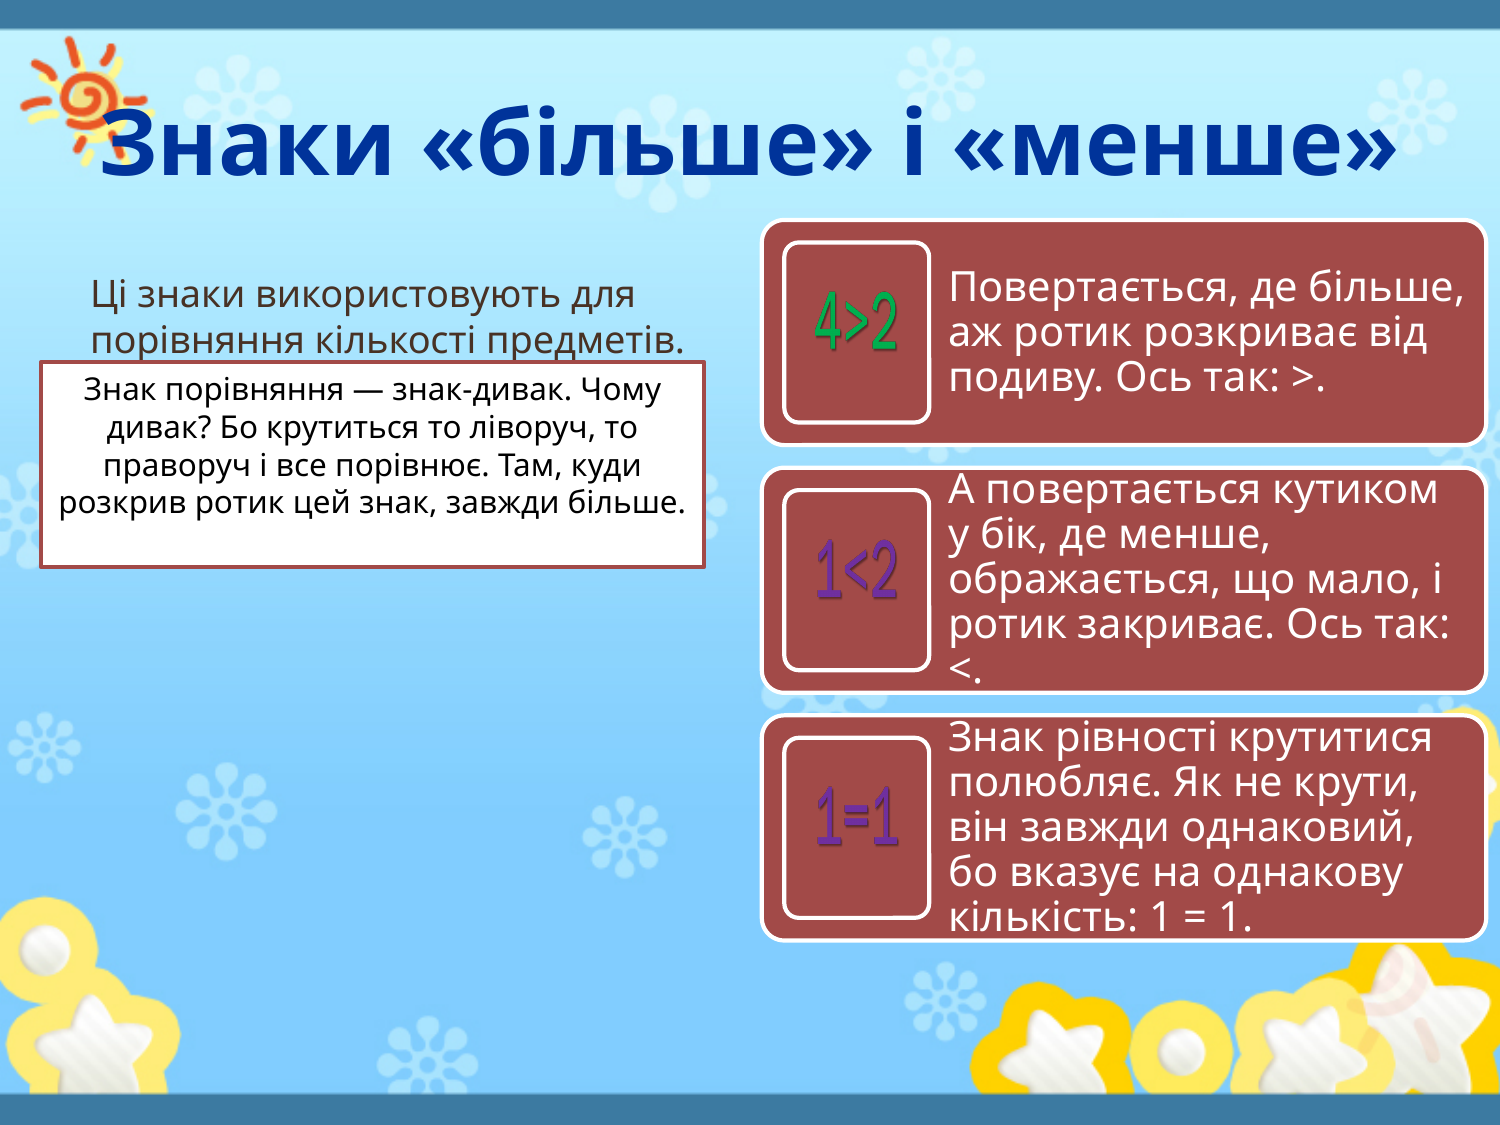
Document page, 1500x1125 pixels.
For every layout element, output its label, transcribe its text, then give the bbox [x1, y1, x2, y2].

title Знаки «більше» і «менше» [75, 45, 1425, 233]
picture [0, 0, 1500, 1125]
list Ці знаки використовують для порівняння кількості предметів. [75, 262, 738, 398]
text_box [761, 219, 1487, 941]
list Знак порівняння — знак-дивак. Чому дивак? Бо крутиться то ліворуч, то праворуч і все порівнює. Там, куди розкрив ротик цей знак, завжди більше. [39, 360, 706, 569]
